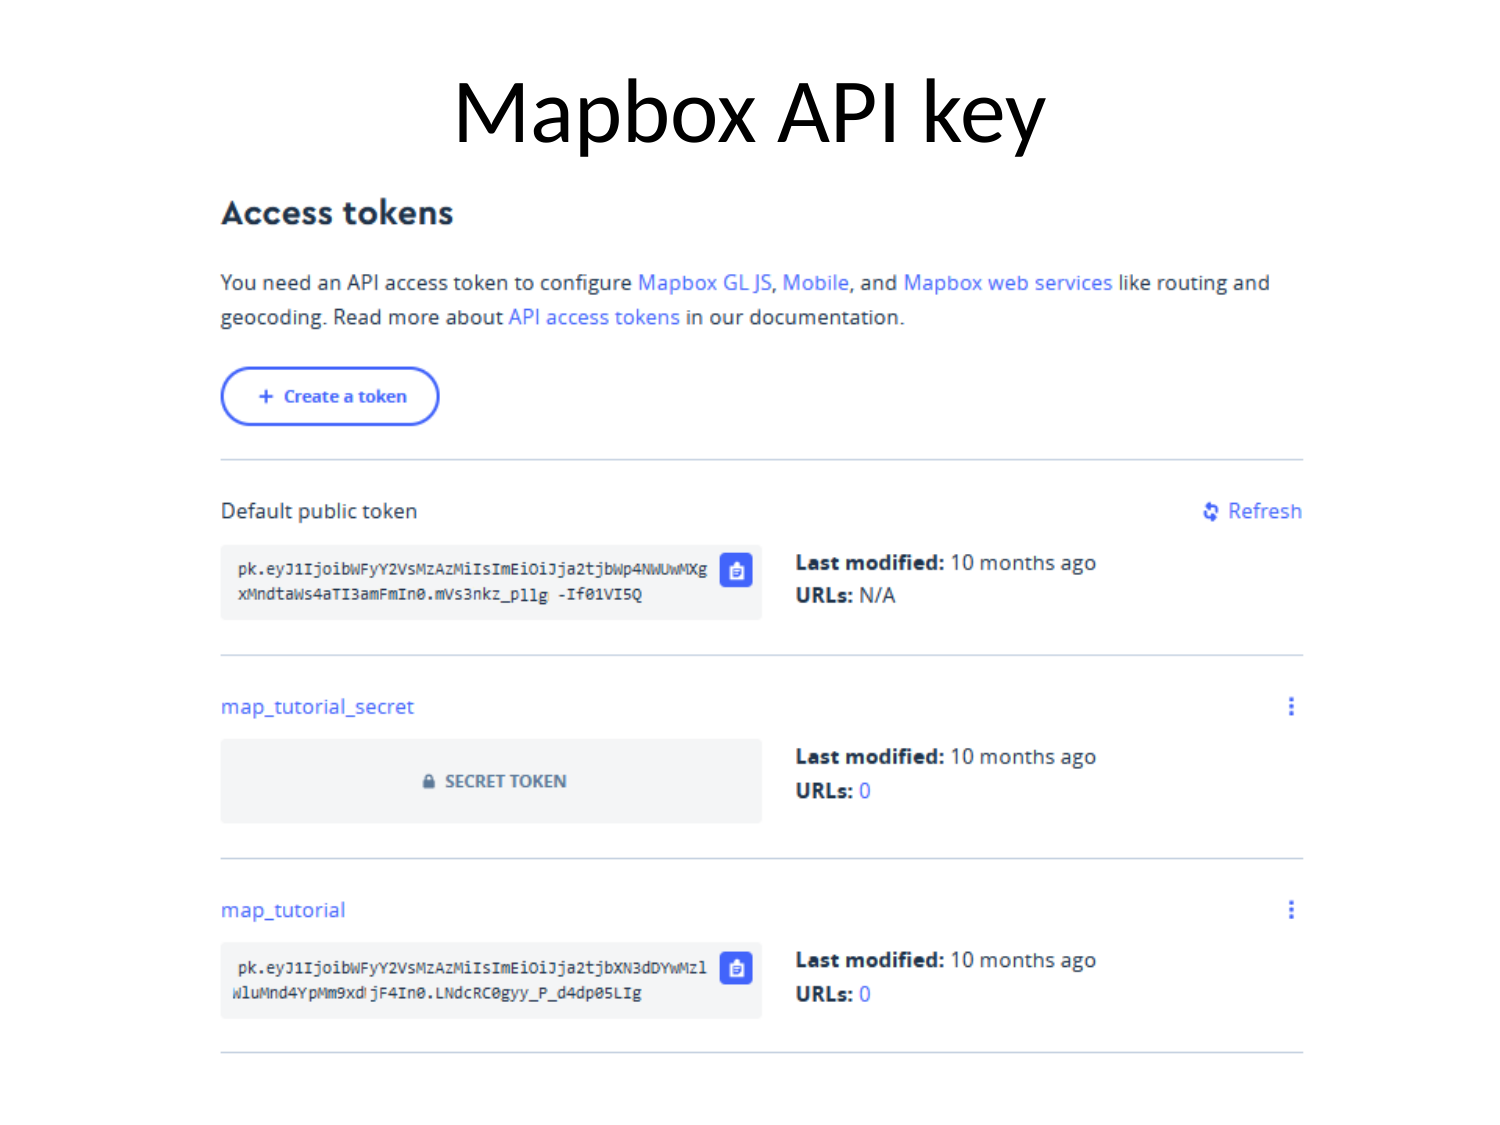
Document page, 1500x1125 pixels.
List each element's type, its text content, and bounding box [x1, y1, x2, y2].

title Mapbox API key [75, 11, 1425, 200]
picture [210, 187, 1316, 1077]
